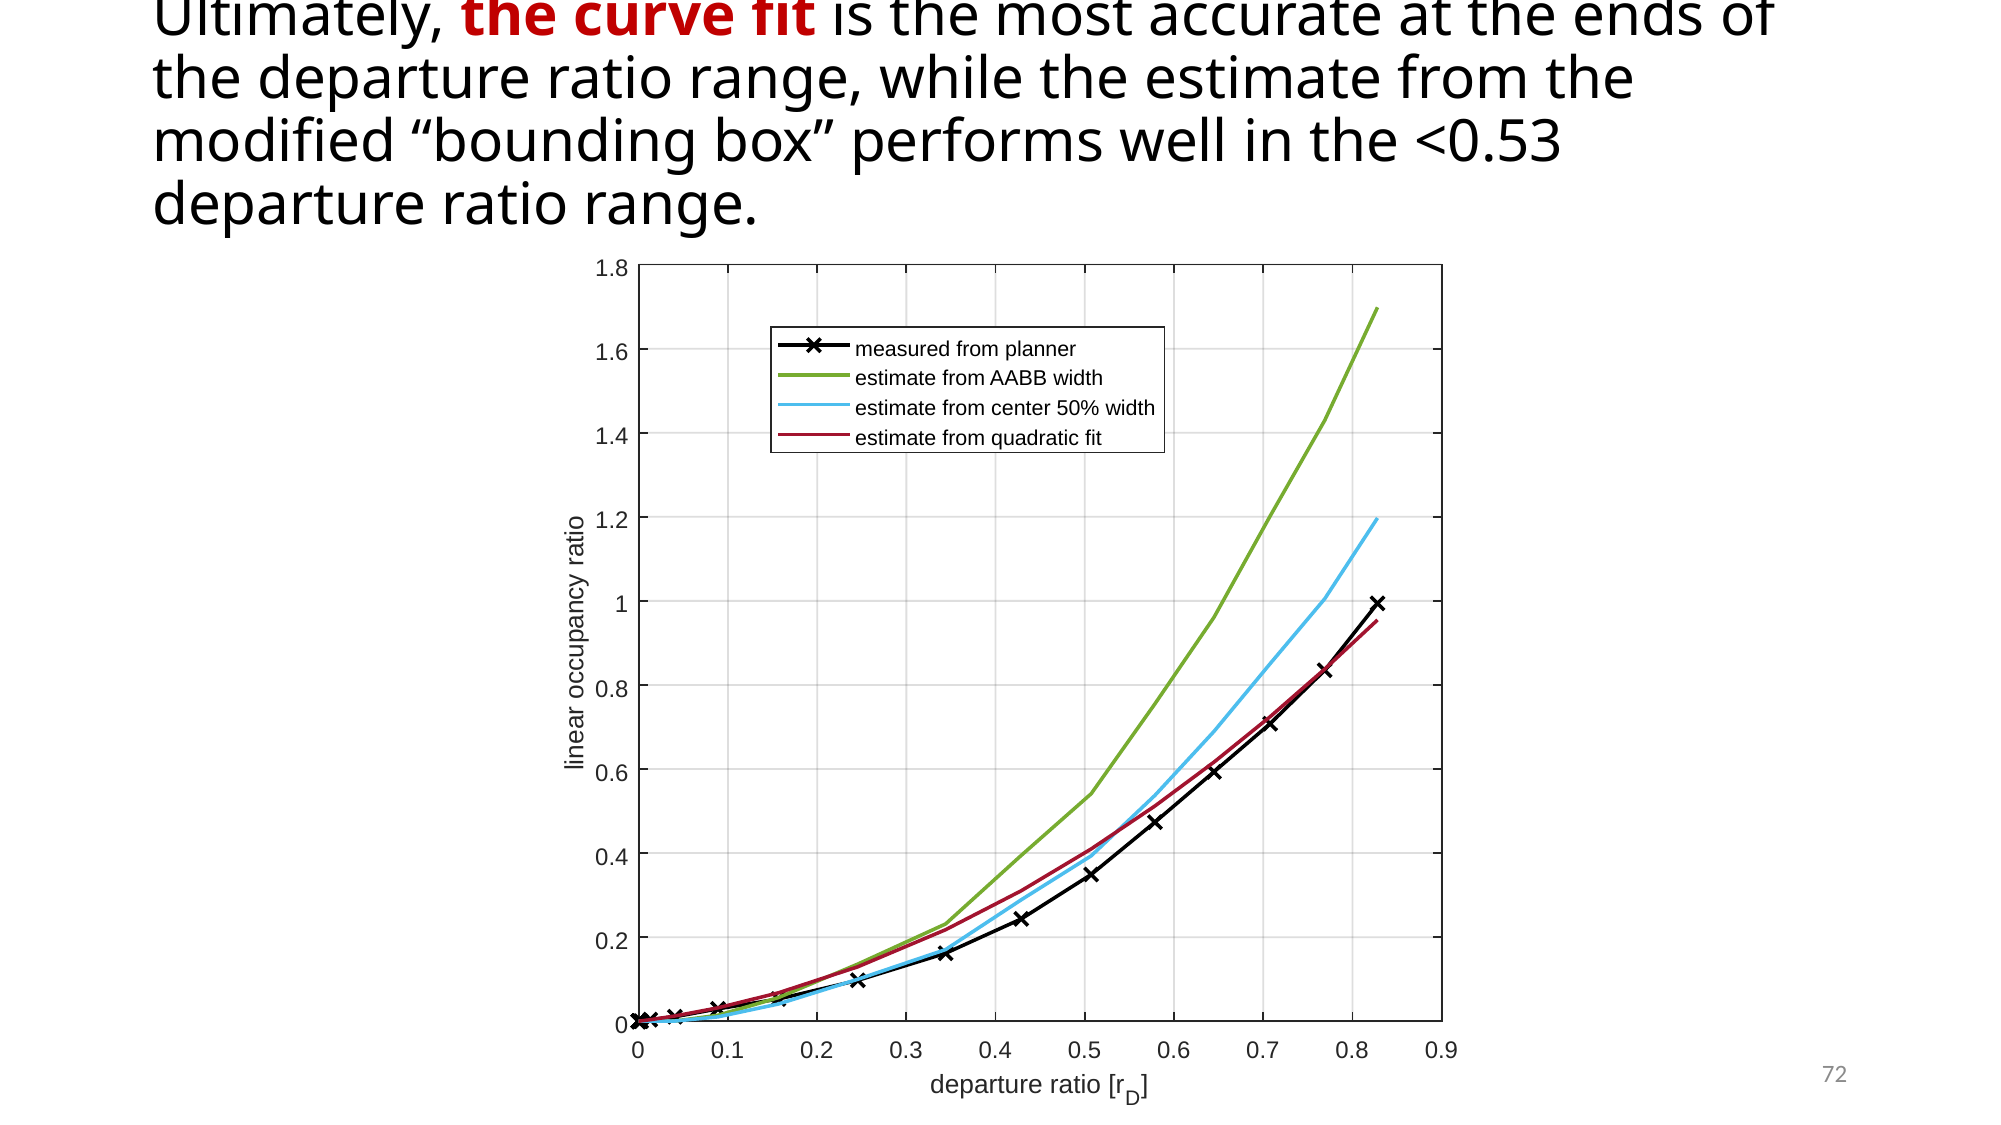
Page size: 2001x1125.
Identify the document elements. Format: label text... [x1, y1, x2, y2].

slide_number 72 [1539, 1042, 1863, 1103]
picture [504, 194, 1539, 1122]
title Ultimately, the curve fit is the most accurate at the ends of the departure ratio range, while the estimate from the modified “bounding box” performs well in the <0.53 departure ratio range. [137, 27, 1863, 195]
